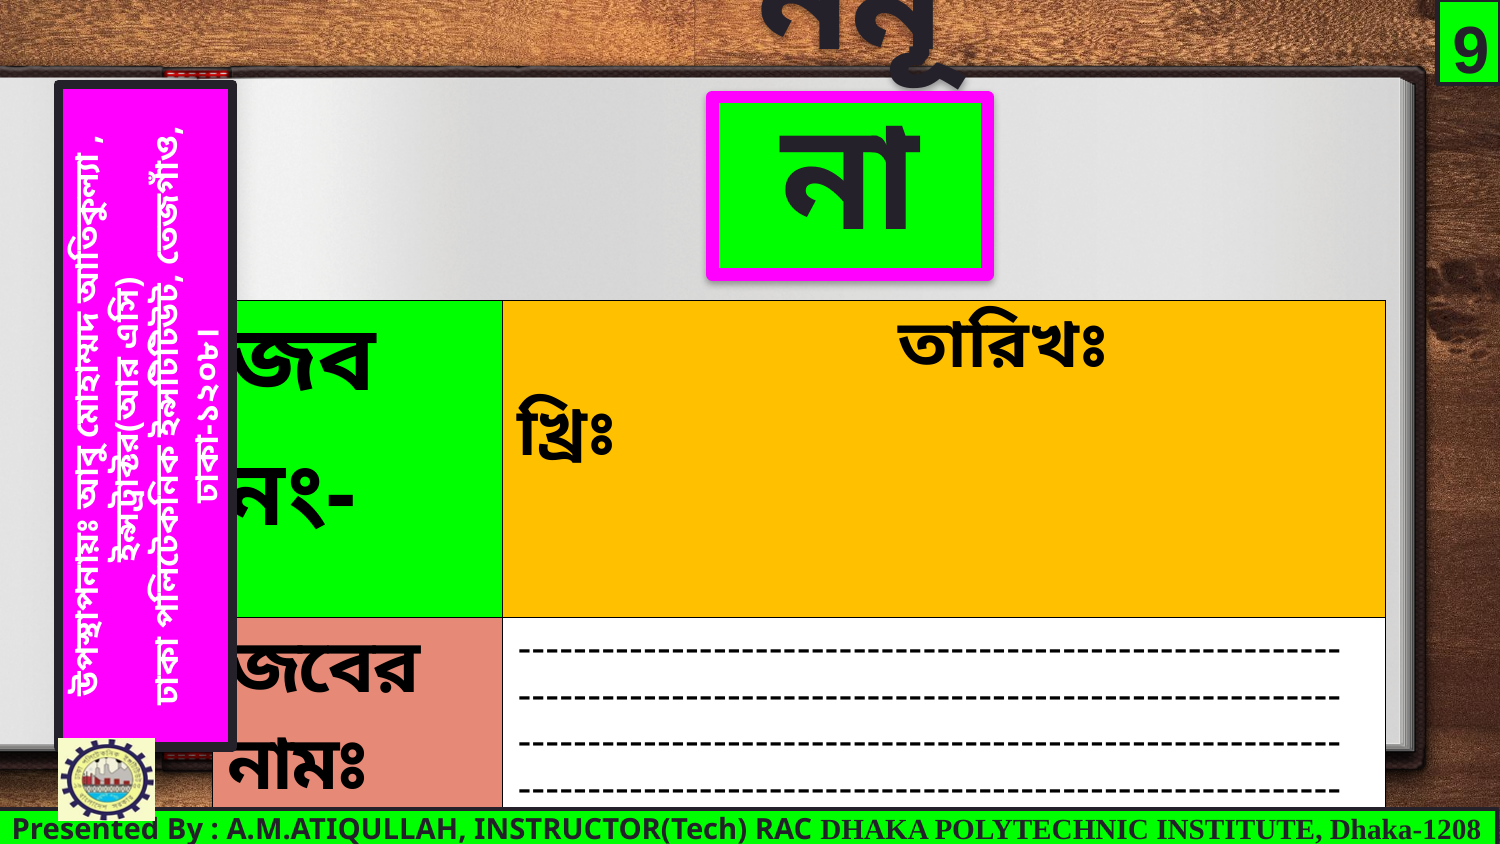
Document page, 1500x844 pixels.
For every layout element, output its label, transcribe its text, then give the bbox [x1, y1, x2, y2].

picture [0, 0, 1500, 844]
title নমূনা [712, 96, 988, 275]
text_box Presented By : A.M.ATIQULLAH, INSTRUCTOR(Tech) RAC DHAKA POLYTECHNIC INSTITUTE, Dhaka-1208 [0, 807, 1499, 844]
text_box উপস্থাপনায়ঃ আবু মোহাম্মদ আতিকুল্যা , ইন্সট্রাক্টর(আর এসি) ঢাকা পলিটেকনিক ইন্সটিটিউট, তেজগাঁও, ঢাকা-১২০৮। [58, 84, 233, 747]
table_cell ----------------------------------------------------------- ----------------------------------------------------------- ----------------------------------------------------------- ----------------------------------------------------------- [503, 618, 1385, 807]
text_box 9 [1435, 0, 1500, 86]
table_header জব নং- [233, 301, 502, 617]
table_header তারিখঃ খ্রিঃ [503, 301, 1385, 617]
table_cell জবের নামঃ [213, 618, 502, 807]
